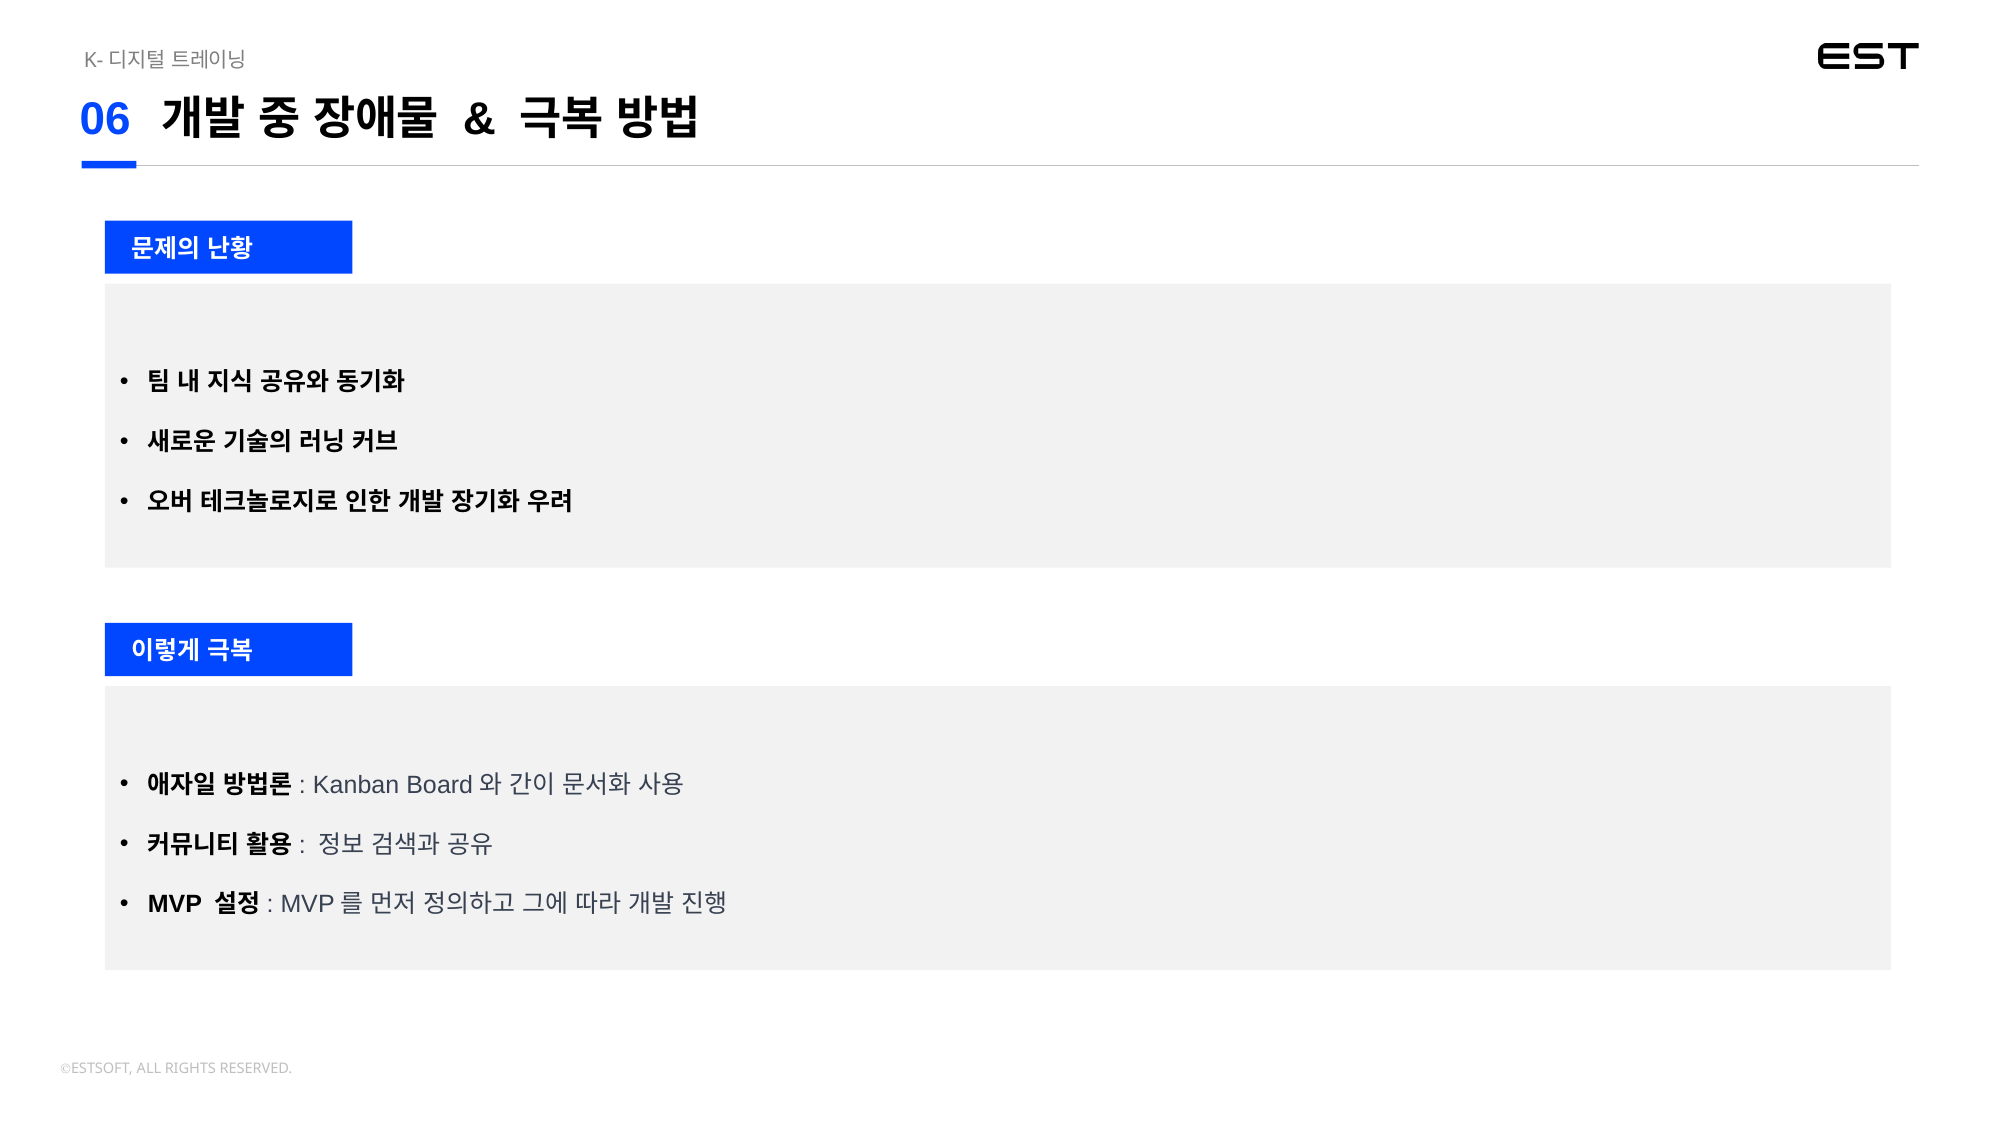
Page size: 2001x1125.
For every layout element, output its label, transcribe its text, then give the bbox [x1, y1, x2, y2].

text_box 이렇게 극복 [104, 622, 353, 677]
text_box 문제의 난황 [104, 220, 353, 274]
text_box 애자일 방법론: Kanban Board와 간이 문서화 사용 커뮤니티 활용: 정보 검색과 공유 MVP 설정: MVP를 먼저 정의하고 그에 따라 개발 진행 [104, 686, 1892, 971]
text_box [64, 38, 1919, 169]
text_box 팀 내 지식 공유와 동기화 새로운 기술의 러닝 커브 오버 테크놀로지로 인한 개발 장기화 우려 [104, 283, 1892, 568]
